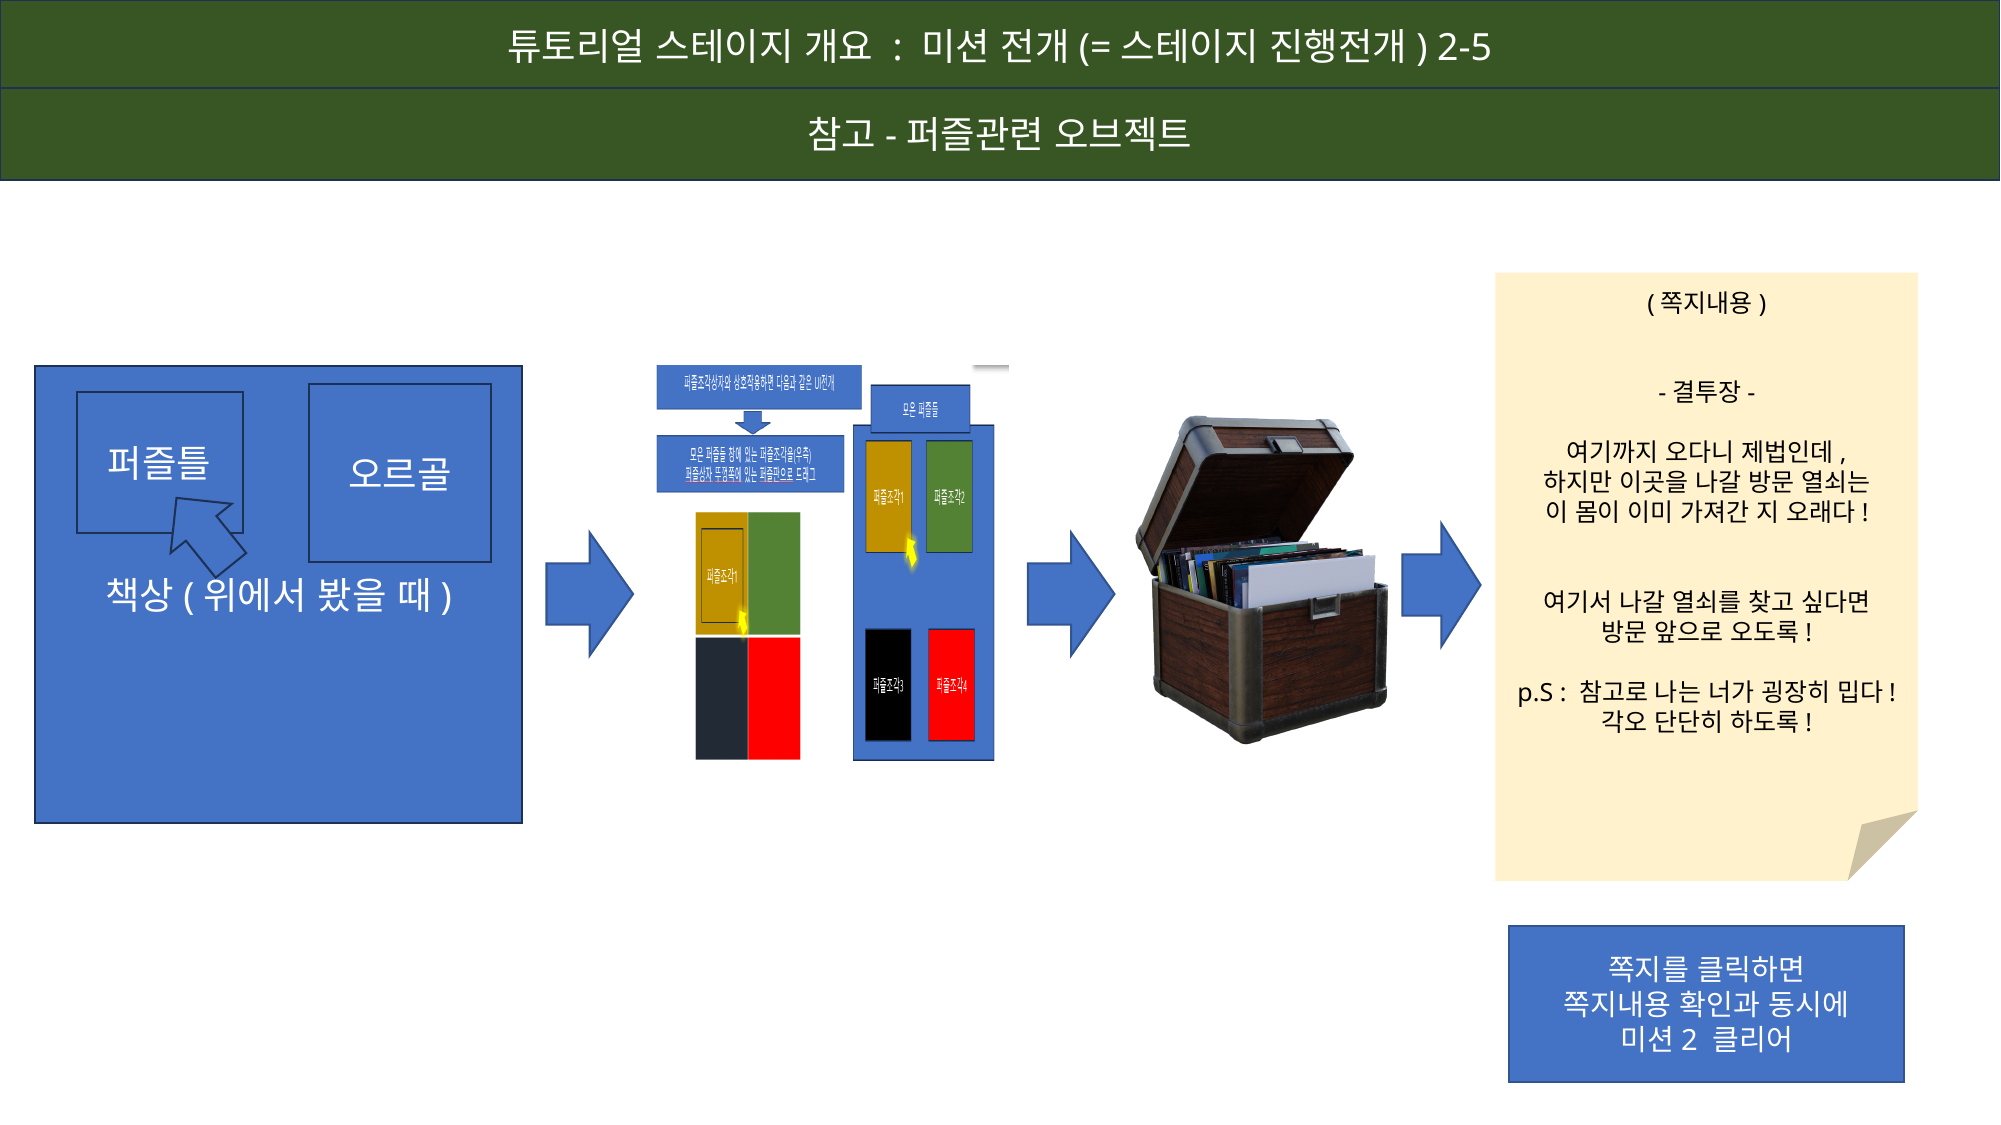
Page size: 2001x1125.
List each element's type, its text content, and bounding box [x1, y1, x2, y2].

text_box 튜토리얼 스테이지 개요 : 미션 전개(=스테이지 진행전개) 2-5 [0, 0, 2000, 87]
text_box [1478, 579, 1482, 591]
text_box [169, 496, 248, 580]
text_box (쪽지내용) -결투장- 여기까지 오다니 제법인데, 하지만 이곳을 나갈 방문 열쇠는 이 몸이 이미 가져간 지 오래다! 여기서 나갈 열쇠를 찾고 싶다면 방문 앞으로 오도록! p.S : 참고로 나는 너가 굉장히 밉다! 각오 단단히 하도록! [1494, 271, 1922, 882]
text_box [1026, 529, 1075, 659]
text_box 퍼즐틀 [76, 391, 244, 534]
picture [1075, 361, 1478, 764]
text_box 책상(위에서 봤을 때) [34, 365, 523, 824]
text_box 쪽지를 클릭하면 쪽지내용 확인과 동시에 미션2 클리어 [1508, 925, 1905, 1083]
picture [655, 365, 1009, 788]
text_box 오르골 [308, 383, 492, 563]
text_box [545, 529, 635, 659]
text_box 참고-퍼즐관련 오브젝트 [0, 87, 2000, 181]
